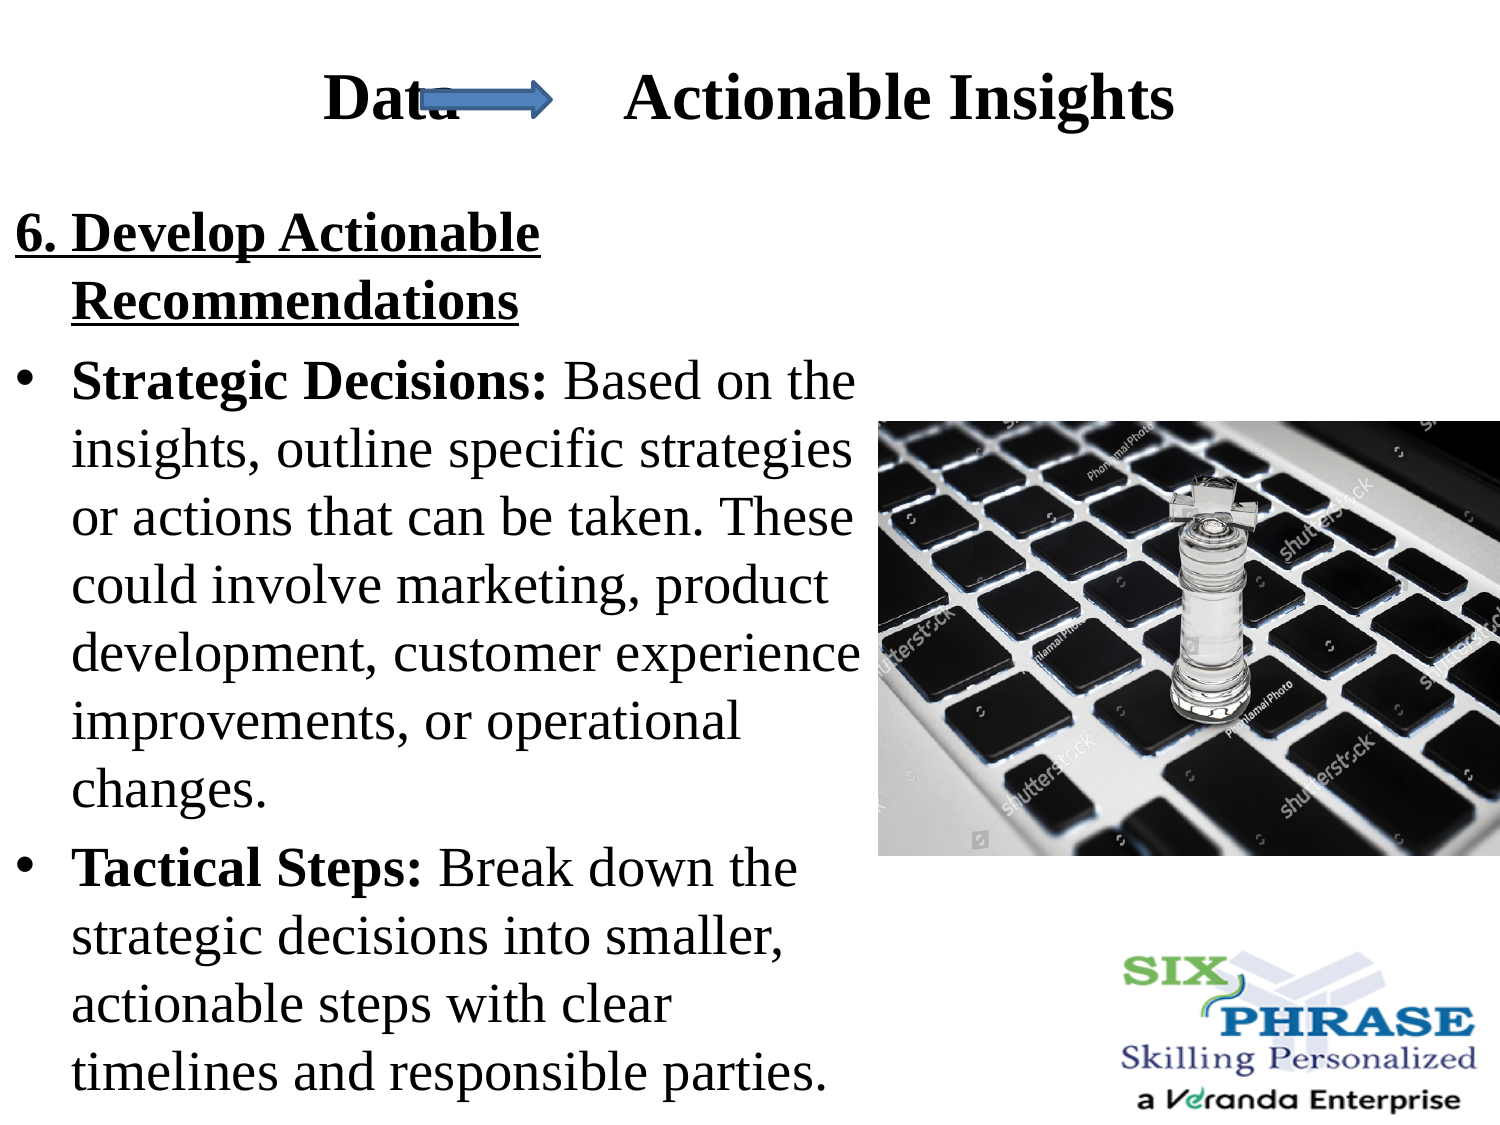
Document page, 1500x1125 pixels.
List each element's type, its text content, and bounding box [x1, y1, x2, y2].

picture [1101, 937, 1500, 1125]
list 6. Develop Actionable Recommendations Strategic Decisions: Based on the insights, outline specific strategies or actions that can be taken. These could involve marketing, product development, customer experience improvements, or operational changes. Tactical Steps: Break down the strategic decisions into smaller, actionable steps with clear timelines and responsible parties. [0, 187, 891, 1125]
title Data Actionable Insights [75, 45, 1425, 141]
picture [878, 421, 1500, 856]
text_box [419, 80, 553, 120]
